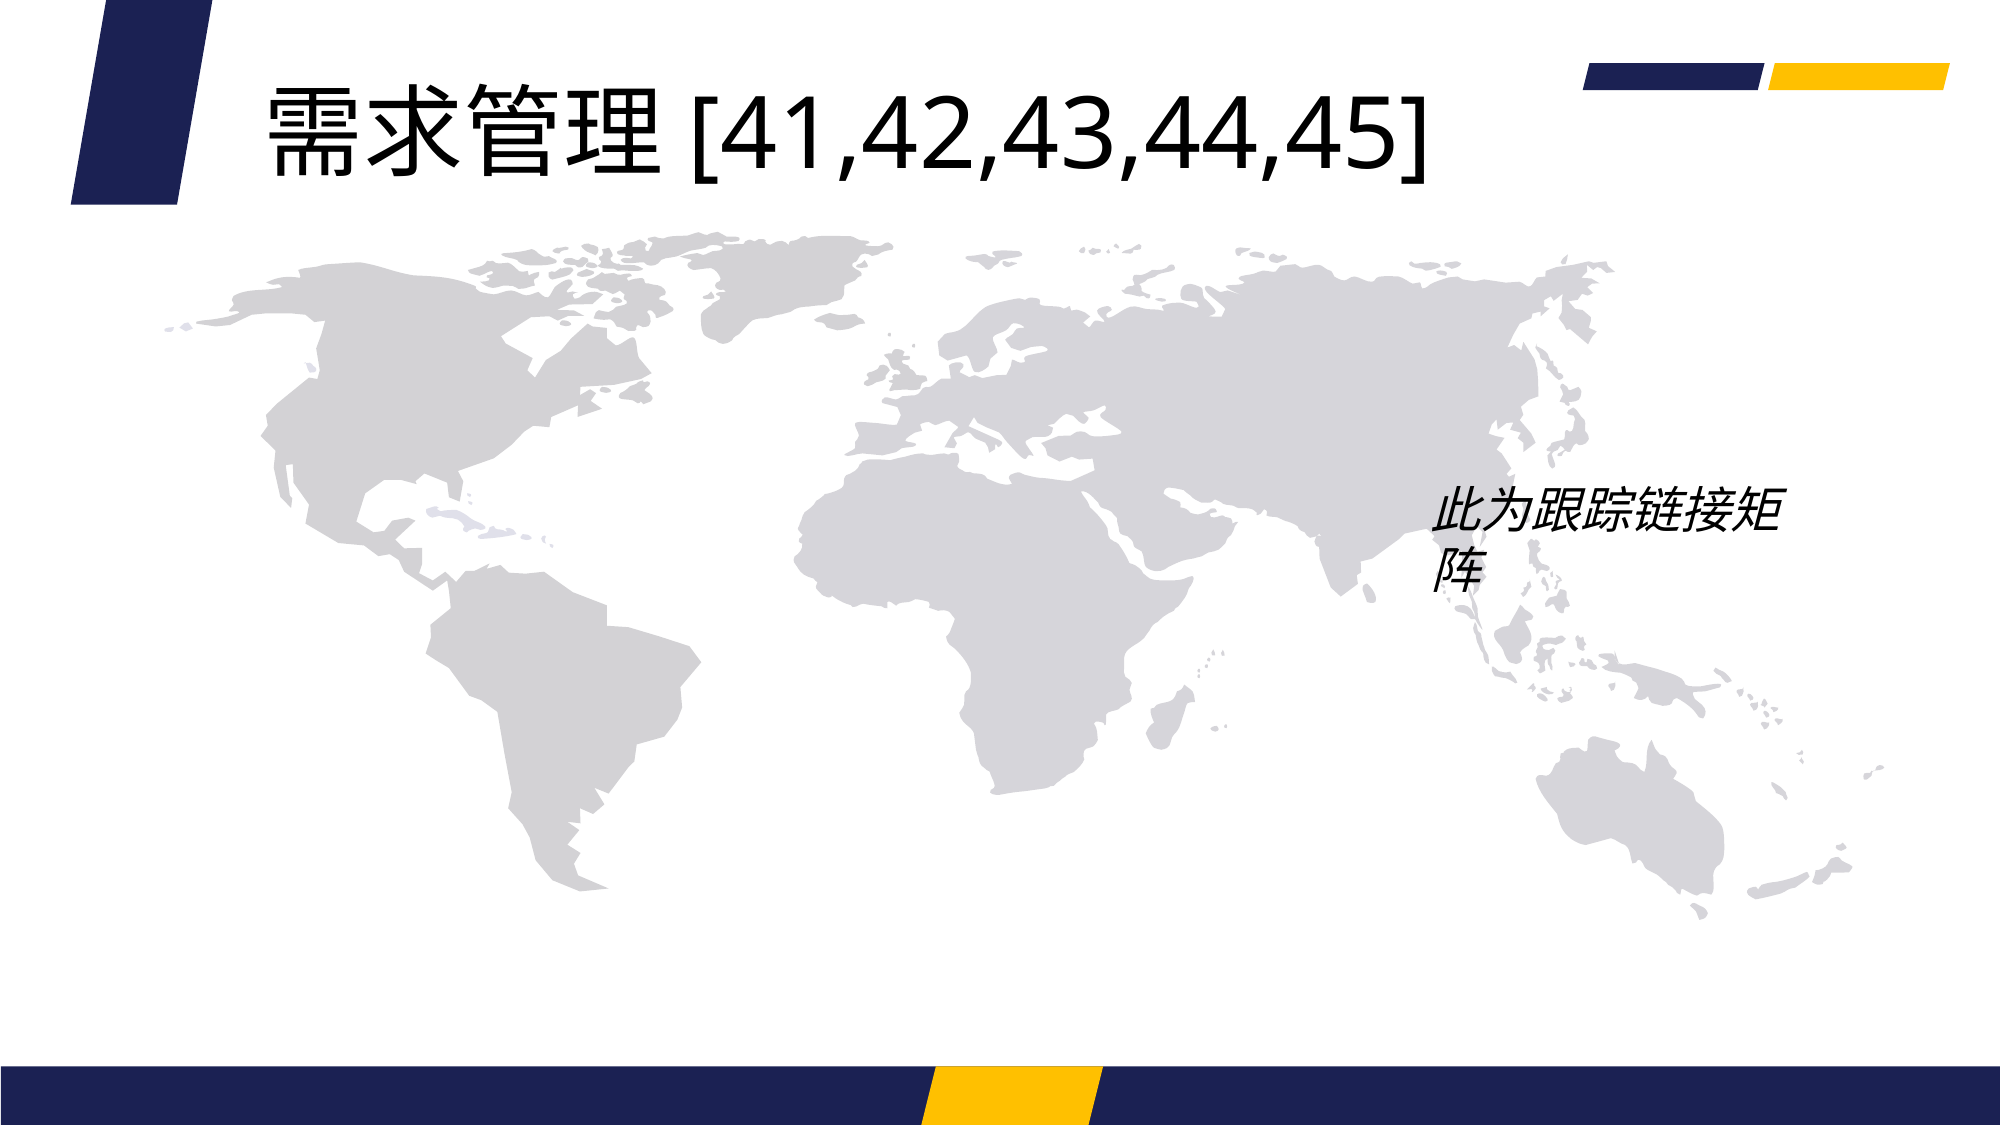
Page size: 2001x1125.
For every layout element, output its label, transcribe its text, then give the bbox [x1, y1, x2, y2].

text_box [919, 1064, 1106, 1125]
text_box 需求管理[41,42,43,44,45] [244, 58, 2000, 199]
text_box [1091, 1064, 2000, 1125]
text_box [0, 1064, 935, 1125]
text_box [163, 231, 1885, 921]
text_box [68, 0, 215, 207]
